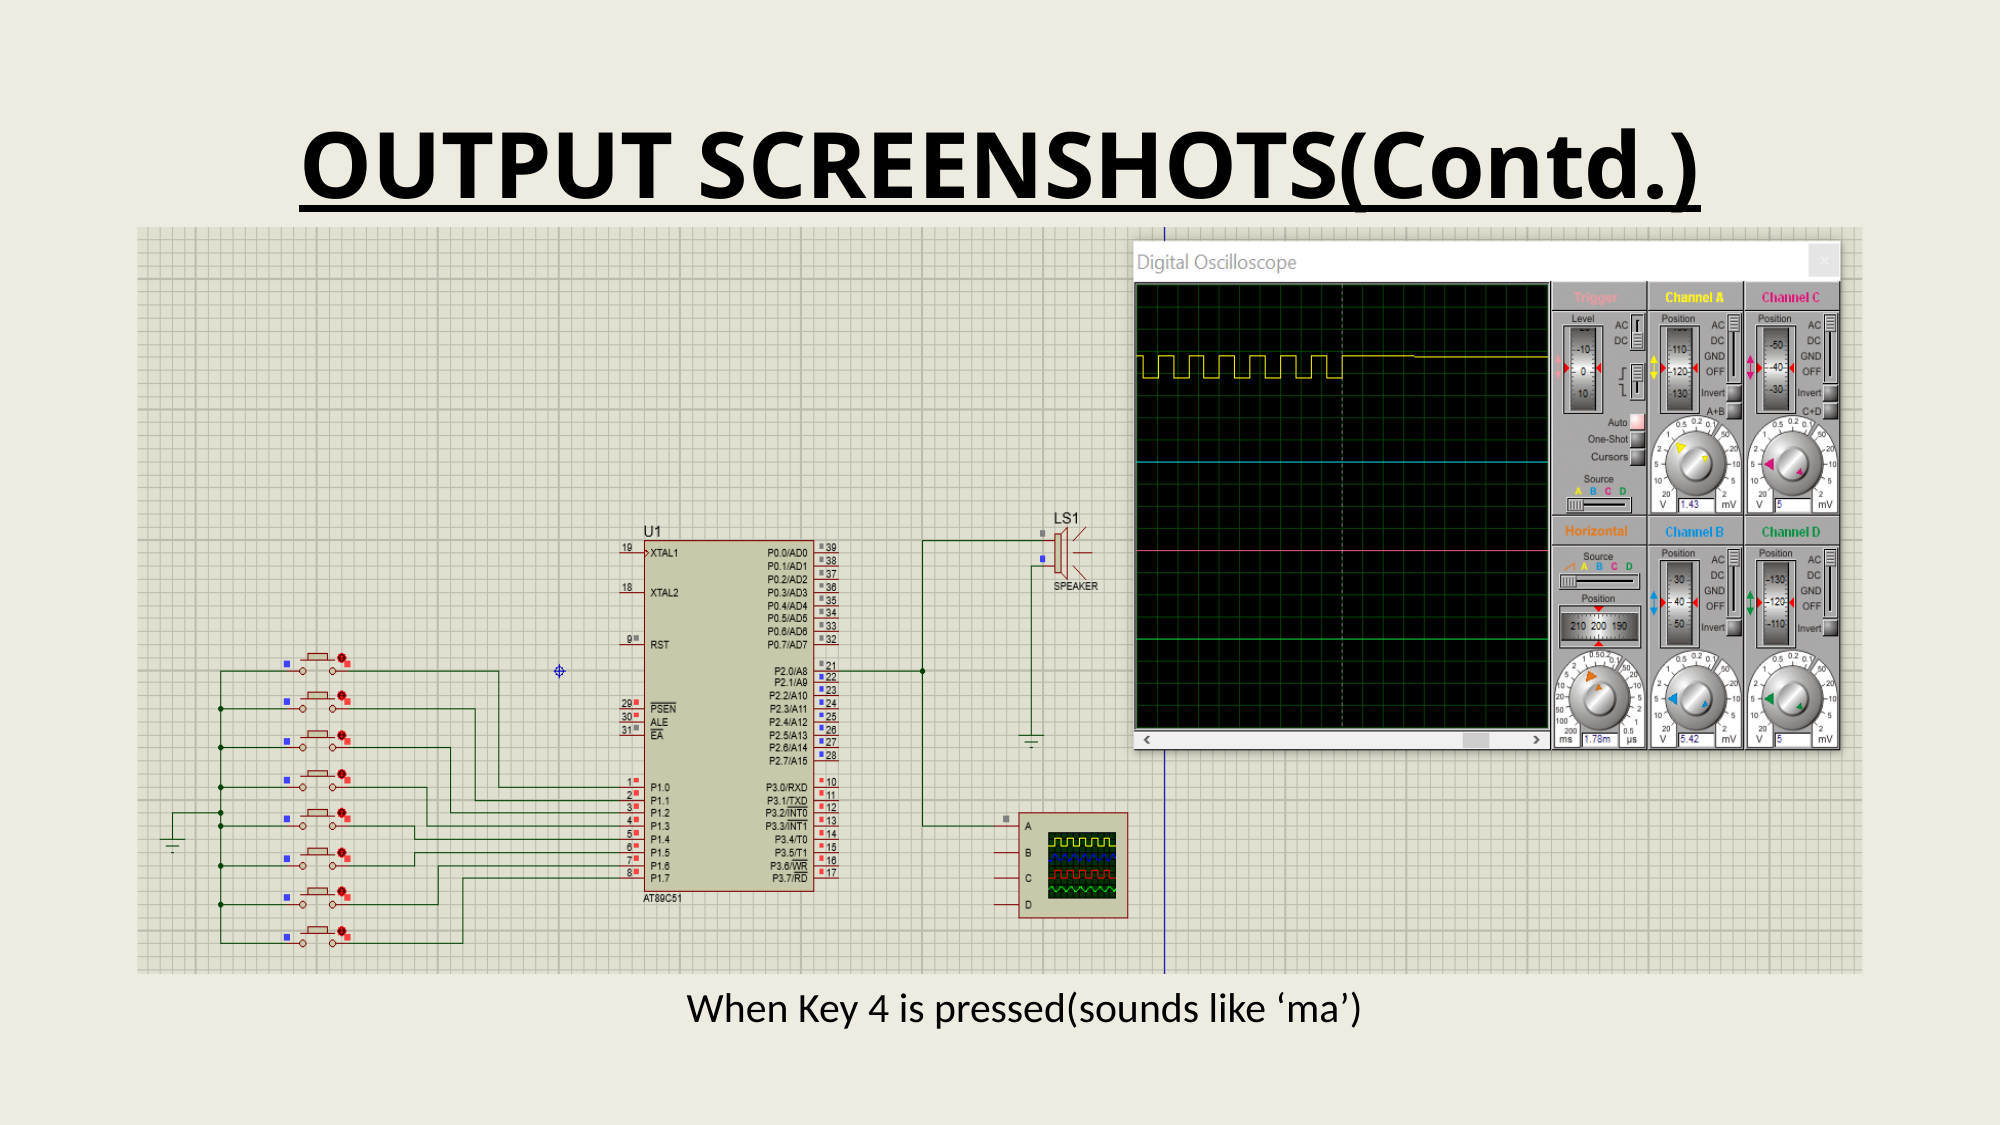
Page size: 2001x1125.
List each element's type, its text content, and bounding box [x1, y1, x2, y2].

title OUTPUT SCREENSHOTS(Contd.) [137, 59, 1863, 227]
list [137, 227, 1863, 974]
text_box When Key 4 is pressed(sounds like ‘ma’) [671, 974, 1396, 1039]
